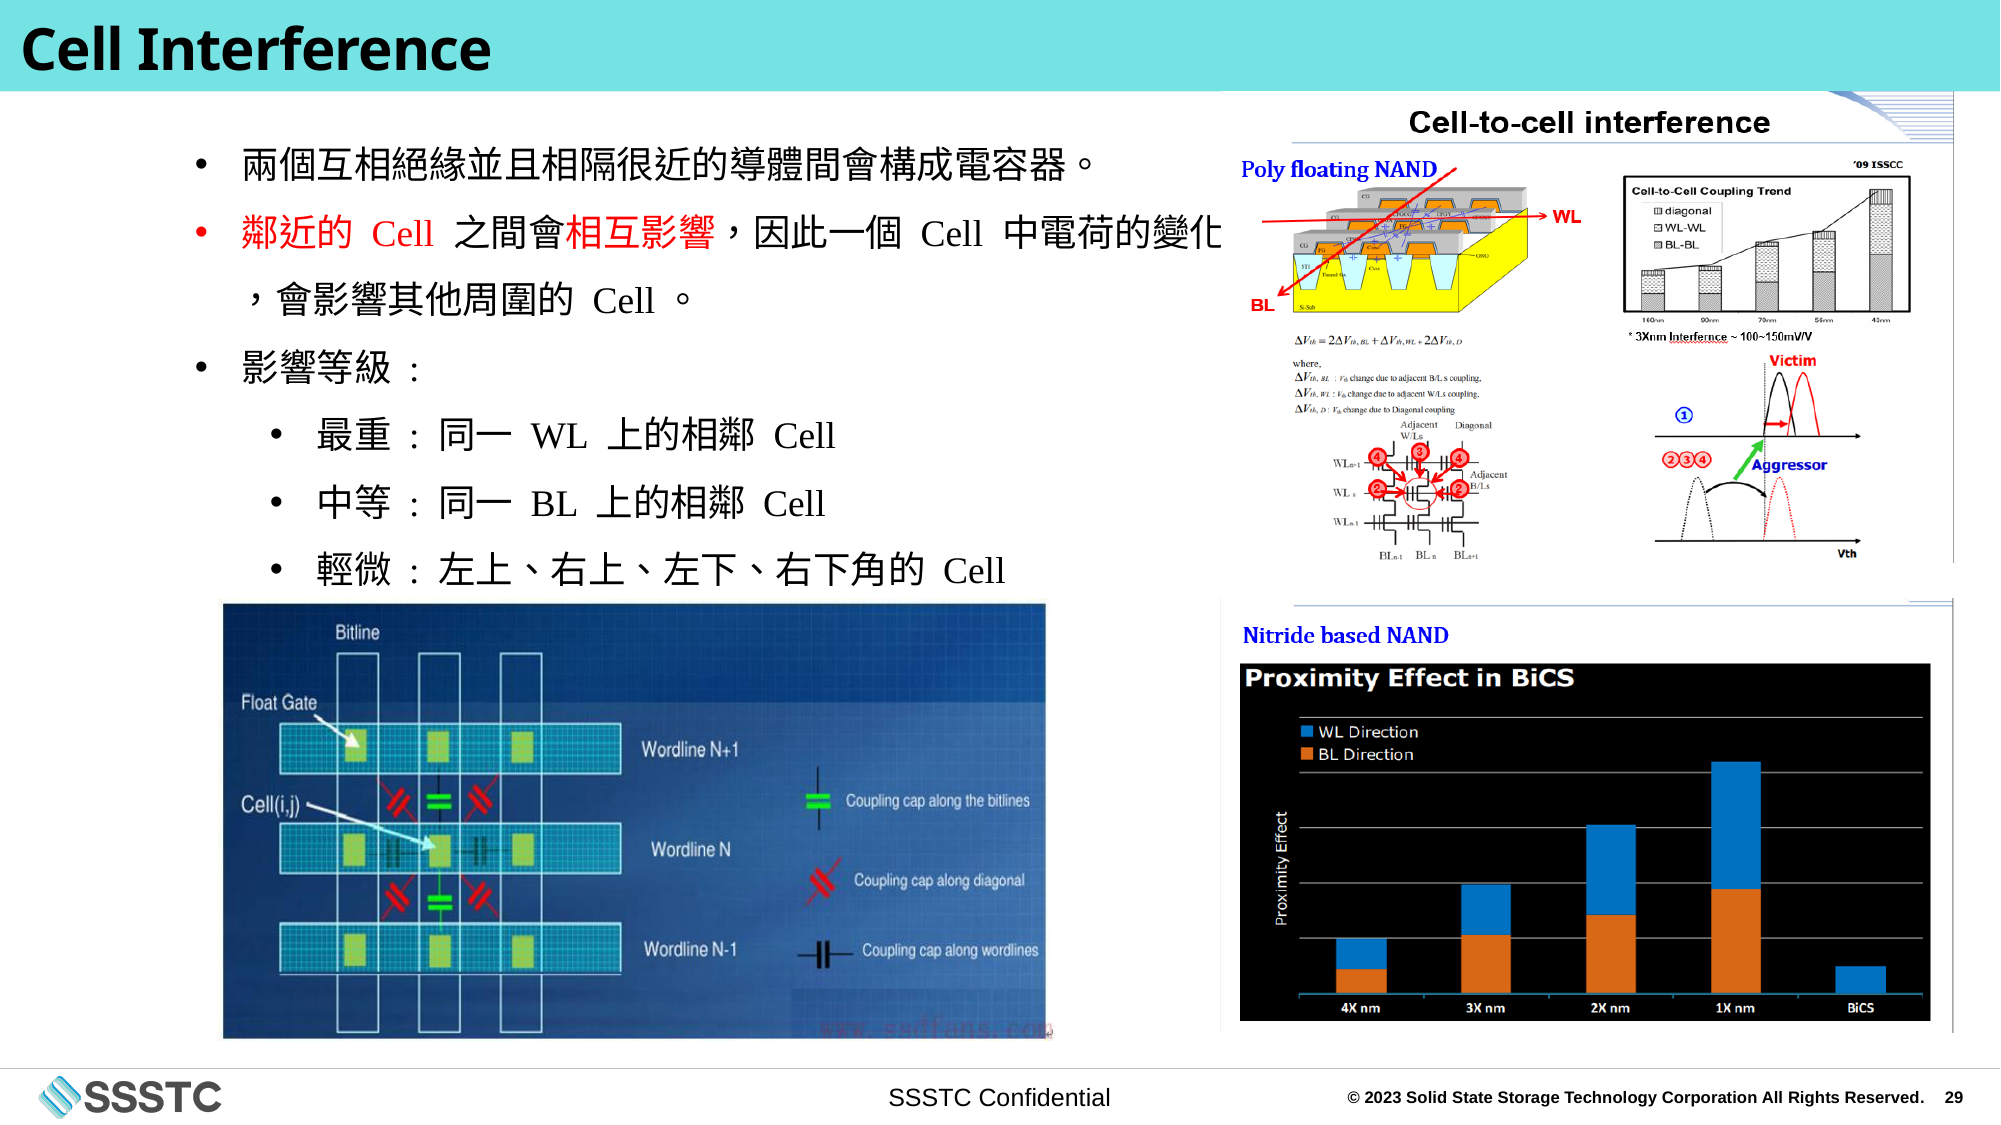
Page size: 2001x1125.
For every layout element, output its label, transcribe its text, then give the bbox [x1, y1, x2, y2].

title Cell Interference [20, 0, 2000, 92]
picture [1220, 91, 1955, 563]
text_box SSSTC Confidential [662, 1074, 1338, 1125]
picture [38, 1076, 222, 1119]
picture [218, 598, 1055, 1041]
text_box 兩個互相絕緣並且相隔很近的導體間會構成電容器。 鄰近的 Cell 之間會相互影響，因此一個 Cell 中電荷的變化 ，會影響其他周圍的 Cell。 影響等級 : 最重 : 同一 WL 上的相鄰 Cell 中等 : 同一 BL 上的相鄰 Cell 輕微 : 左上、右上、左下、右下角的 Cell [180, 111, 1820, 599]
picture [1220, 598, 1955, 1033]
